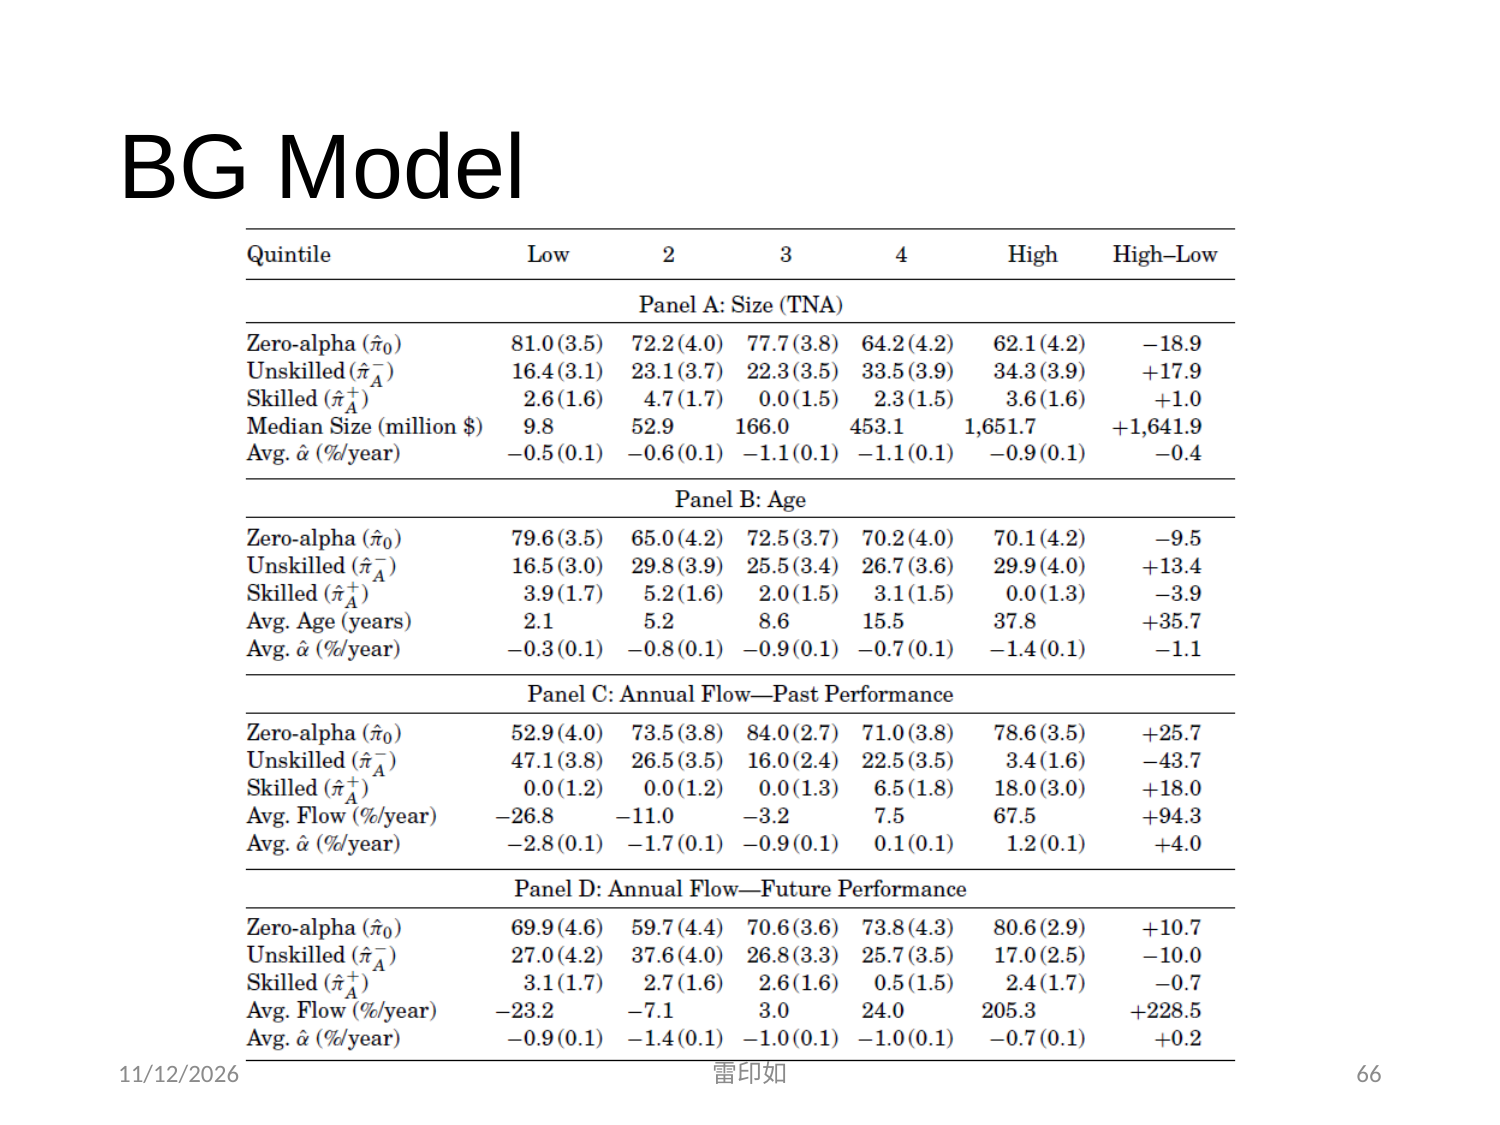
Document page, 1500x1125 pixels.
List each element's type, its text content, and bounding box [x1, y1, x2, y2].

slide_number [103, 1042, 441, 1103]
slide_number 66 [1059, 1042, 1397, 1103]
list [239, 226, 1240, 1066]
title BG Model [103, 59, 1397, 278]
footer 雷印如 [496, 1066, 1004, 1103]
